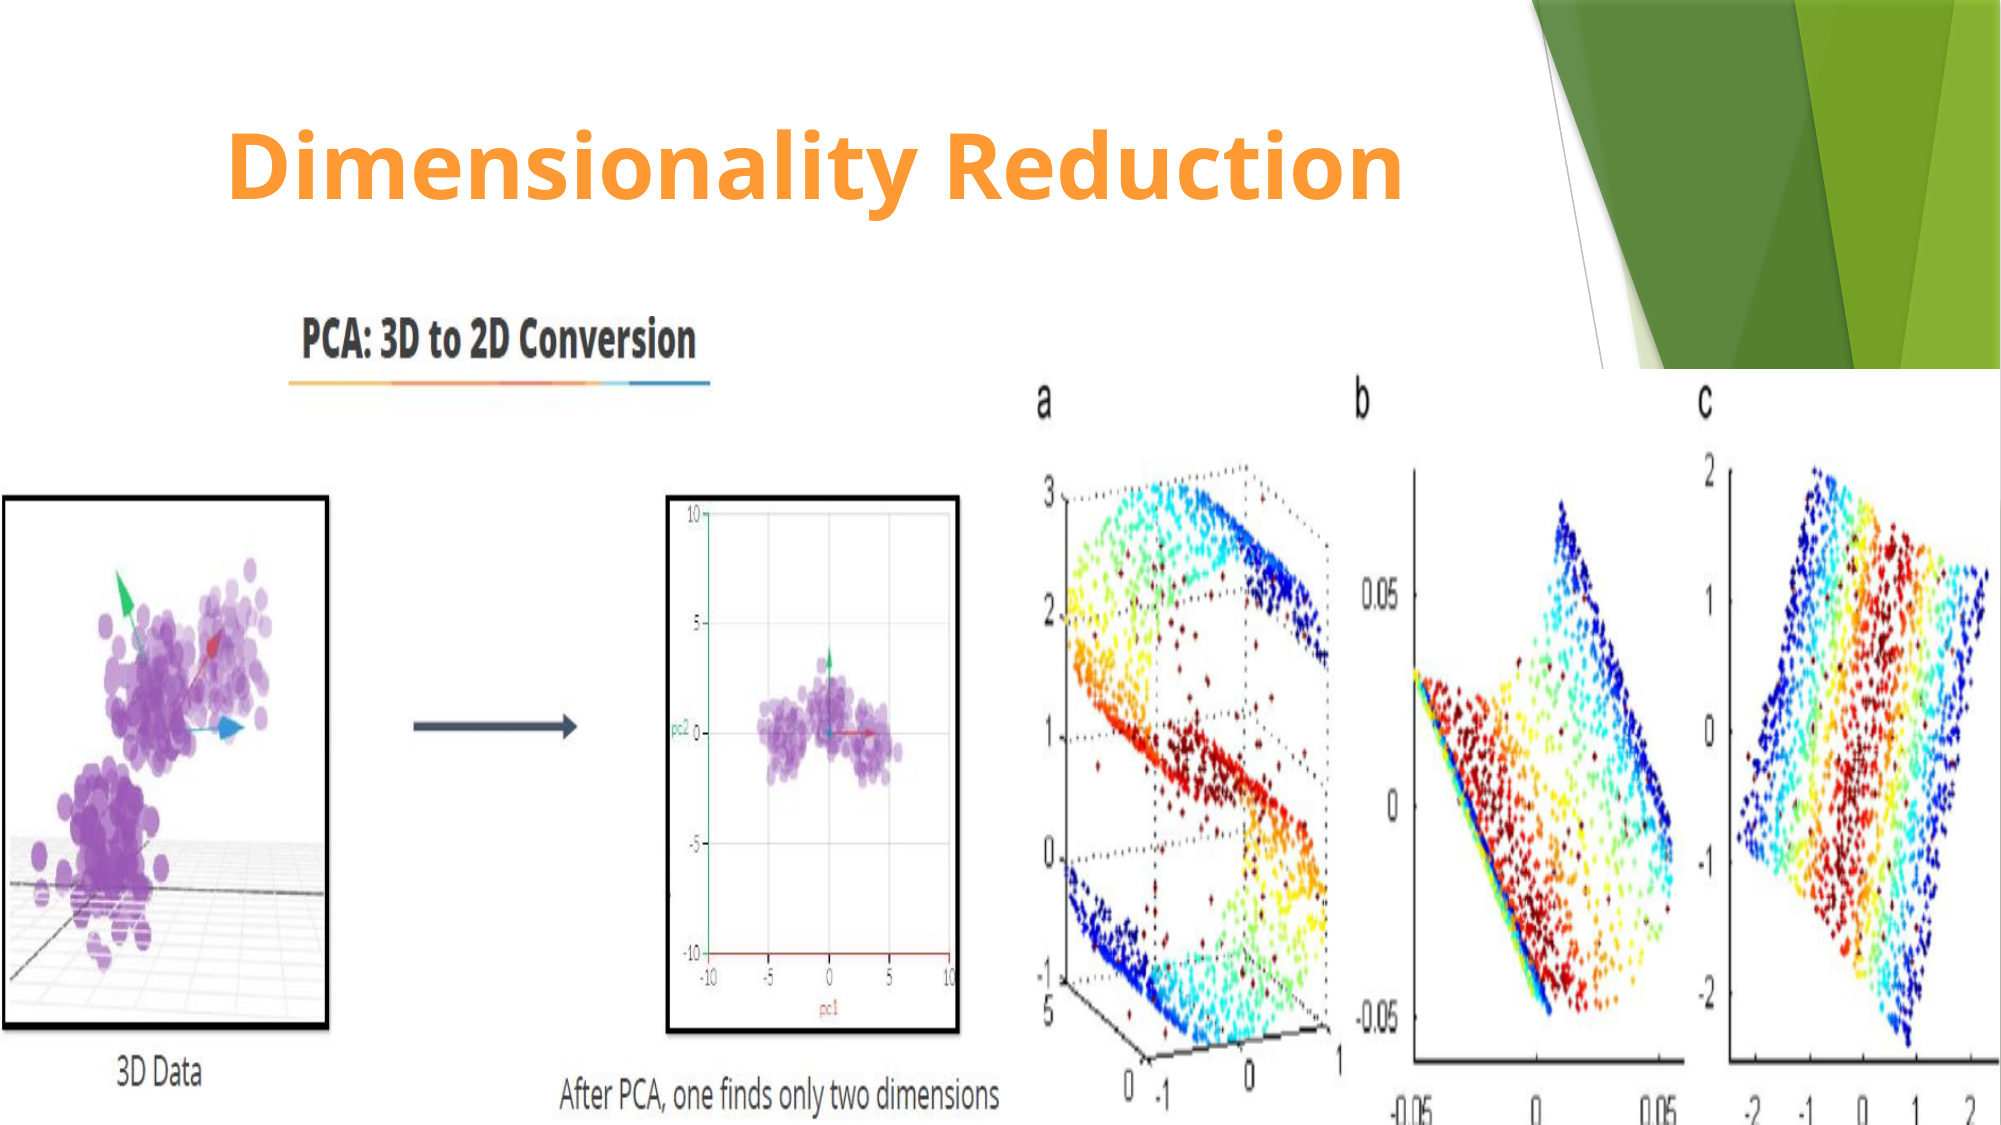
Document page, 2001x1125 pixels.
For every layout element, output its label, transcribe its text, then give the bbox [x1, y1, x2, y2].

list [0, 316, 1001, 1125]
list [1036, 368, 2000, 1125]
title Dimensionality Reduction [111, 99, 1522, 317]
